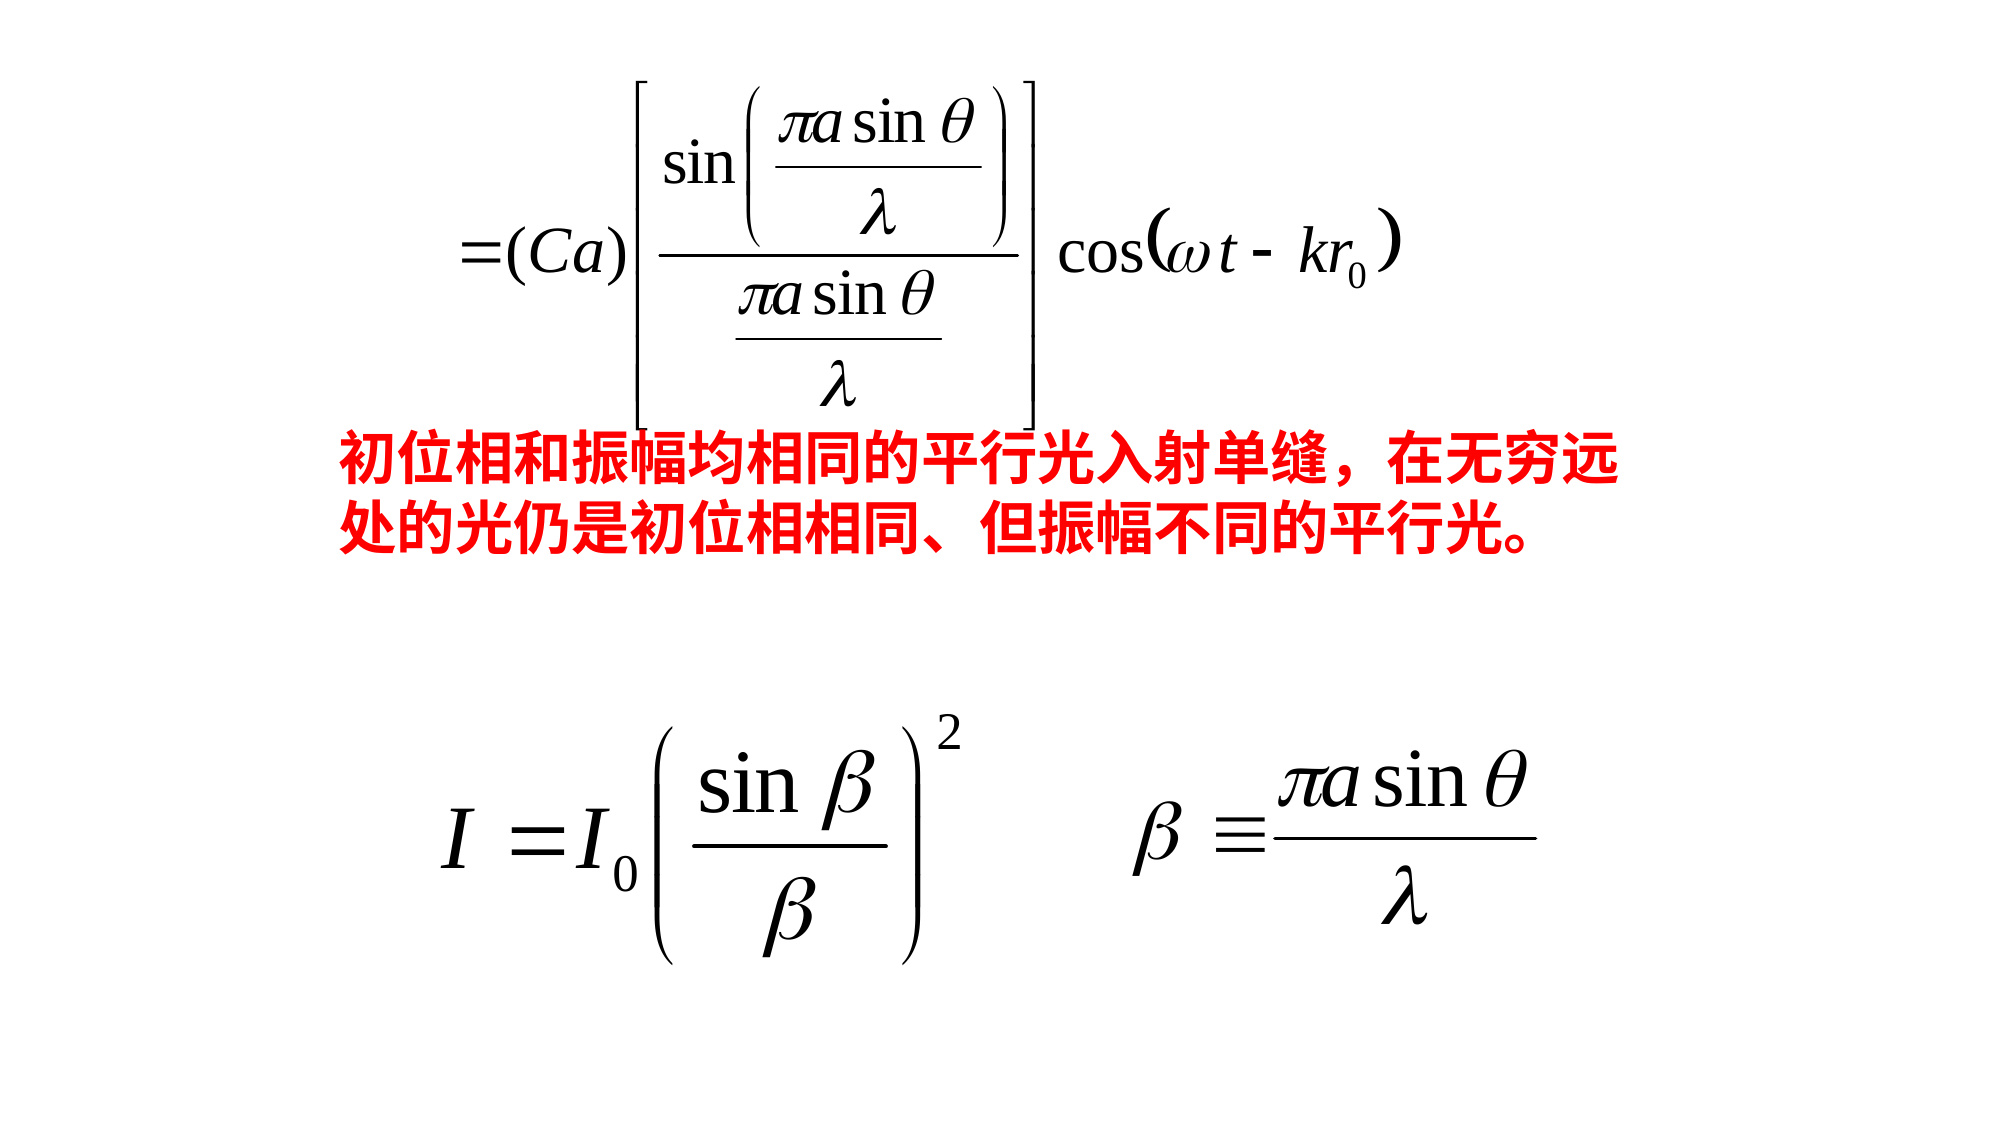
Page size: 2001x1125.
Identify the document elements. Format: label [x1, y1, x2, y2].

text_box [425, 687, 977, 983]
text_box [1117, 726, 1552, 944]
text_box [323, 68, 1666, 569]
